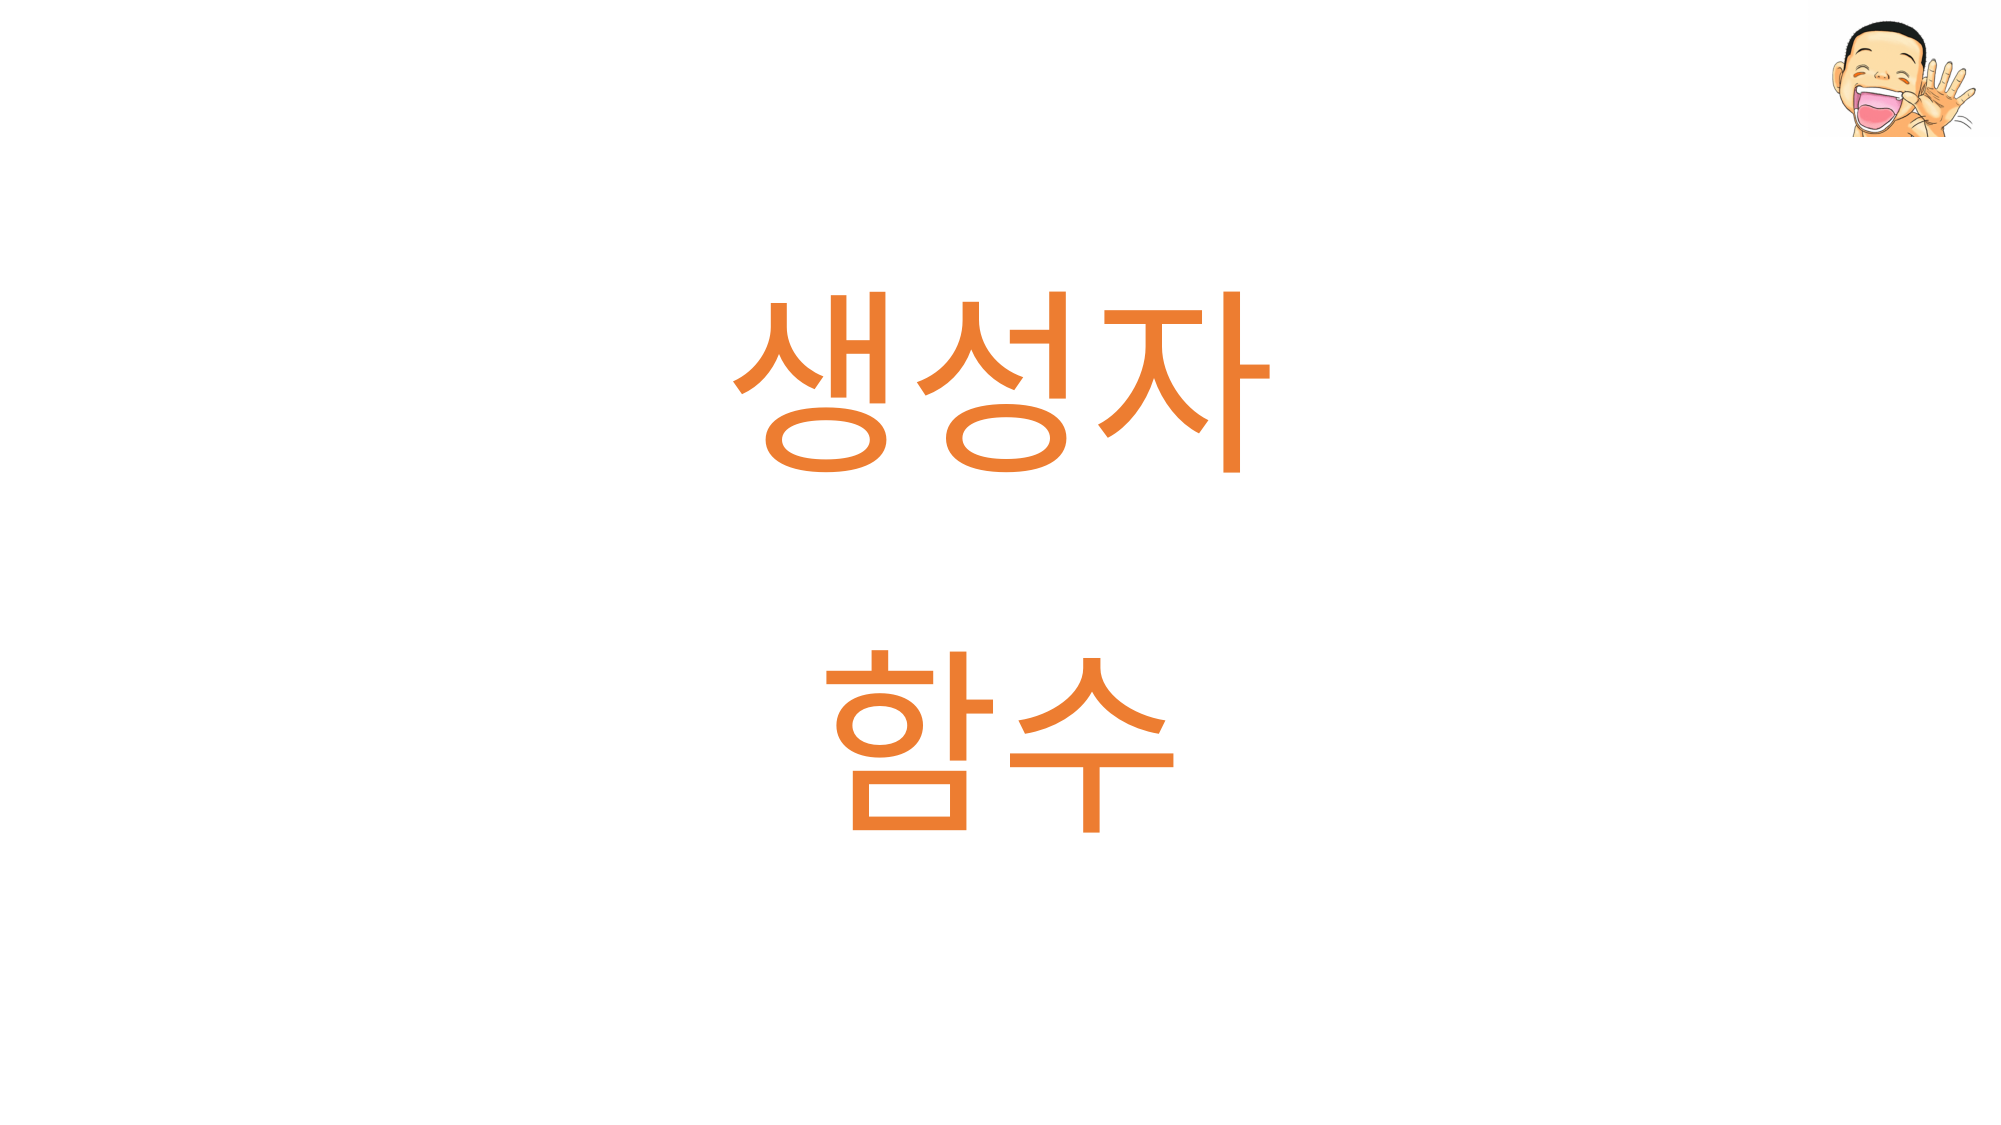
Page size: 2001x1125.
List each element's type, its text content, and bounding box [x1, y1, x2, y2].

text_box 생성자 함수 [0, 129, 2000, 865]
picture [1808, 0, 2000, 129]
